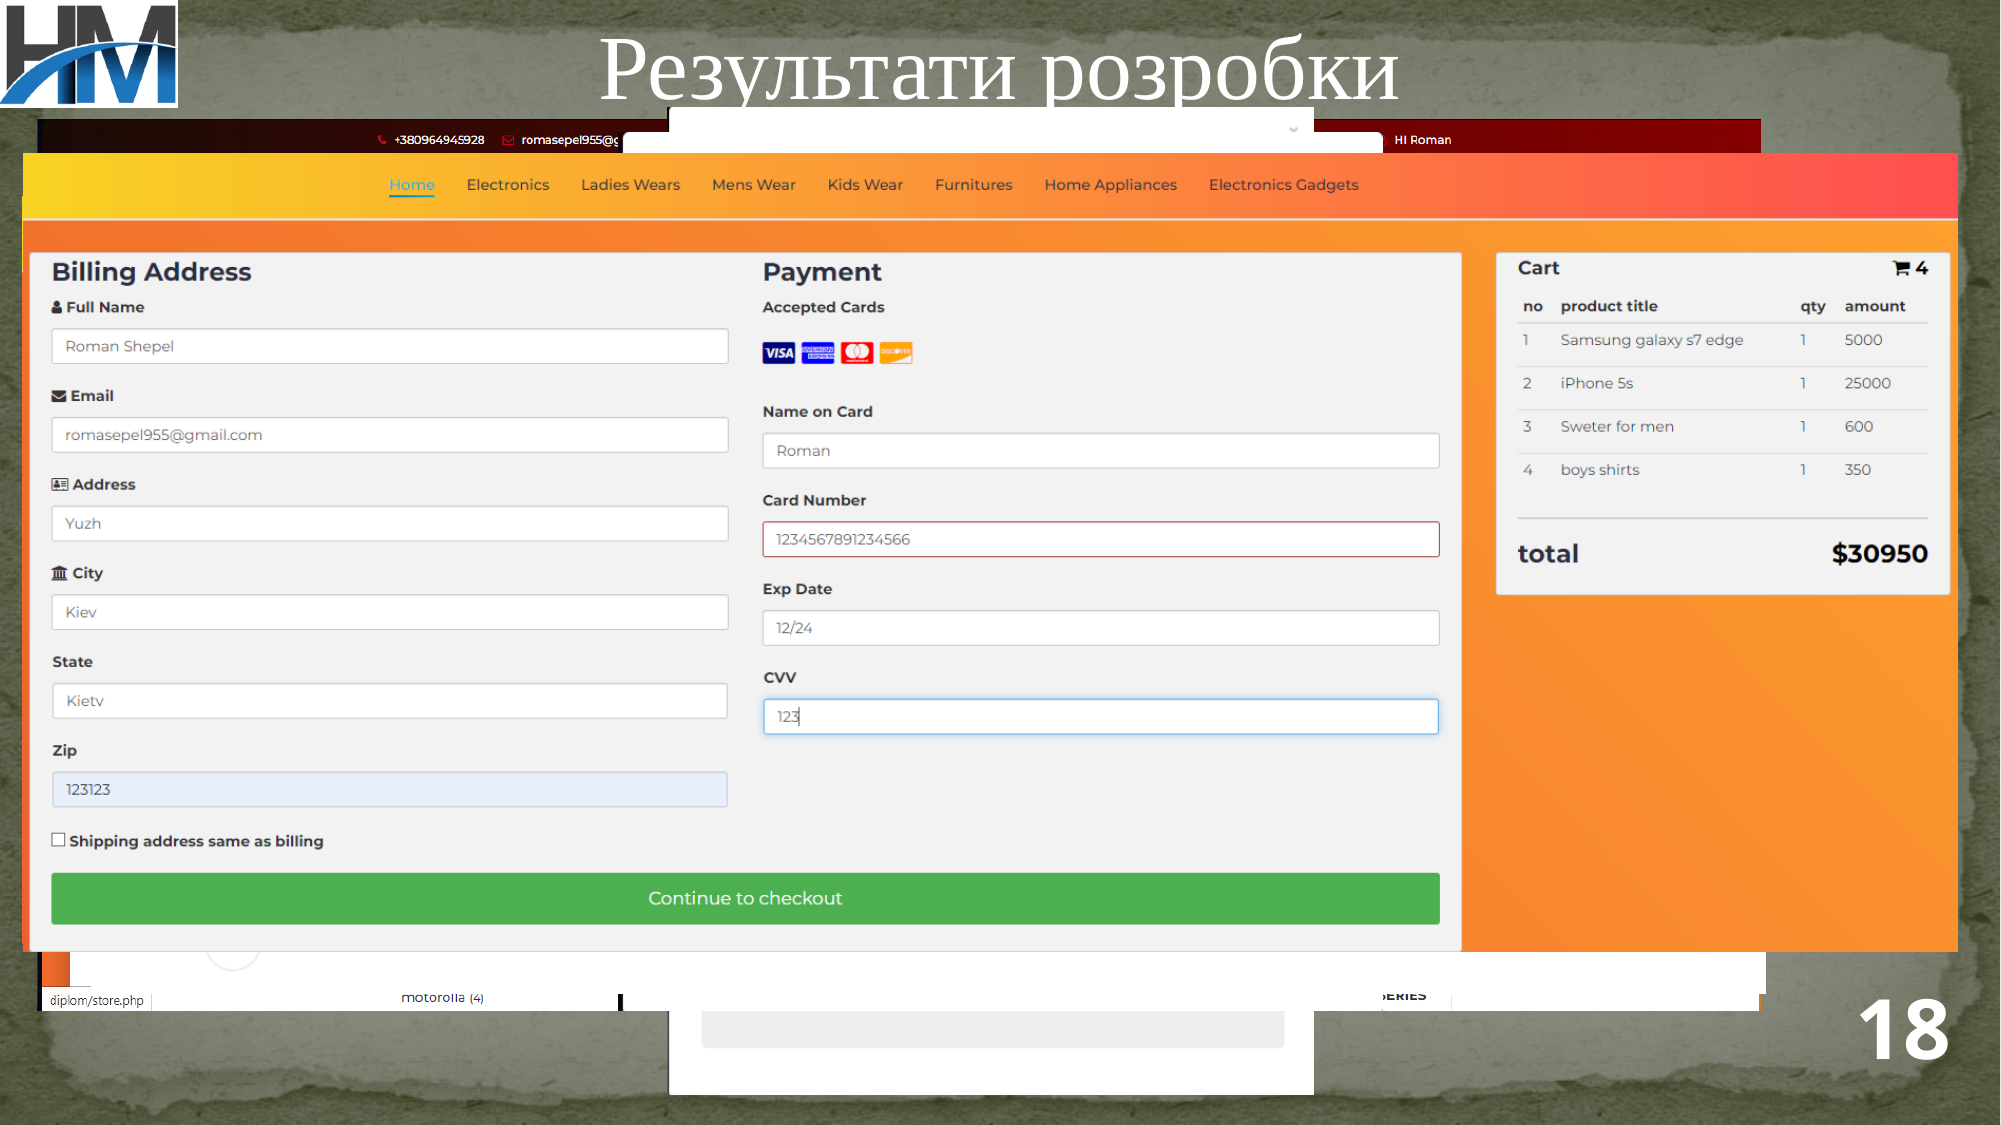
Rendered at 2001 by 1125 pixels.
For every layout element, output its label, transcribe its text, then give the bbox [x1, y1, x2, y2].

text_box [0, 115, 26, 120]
picture [24, 153, 1959, 1095]
picture [0, 0, 178, 108]
text_box 18 [1797, 964, 2000, 1089]
text_box Результати розробки [186, 0, 2000, 120]
picture [38, 107, 1761, 151]
